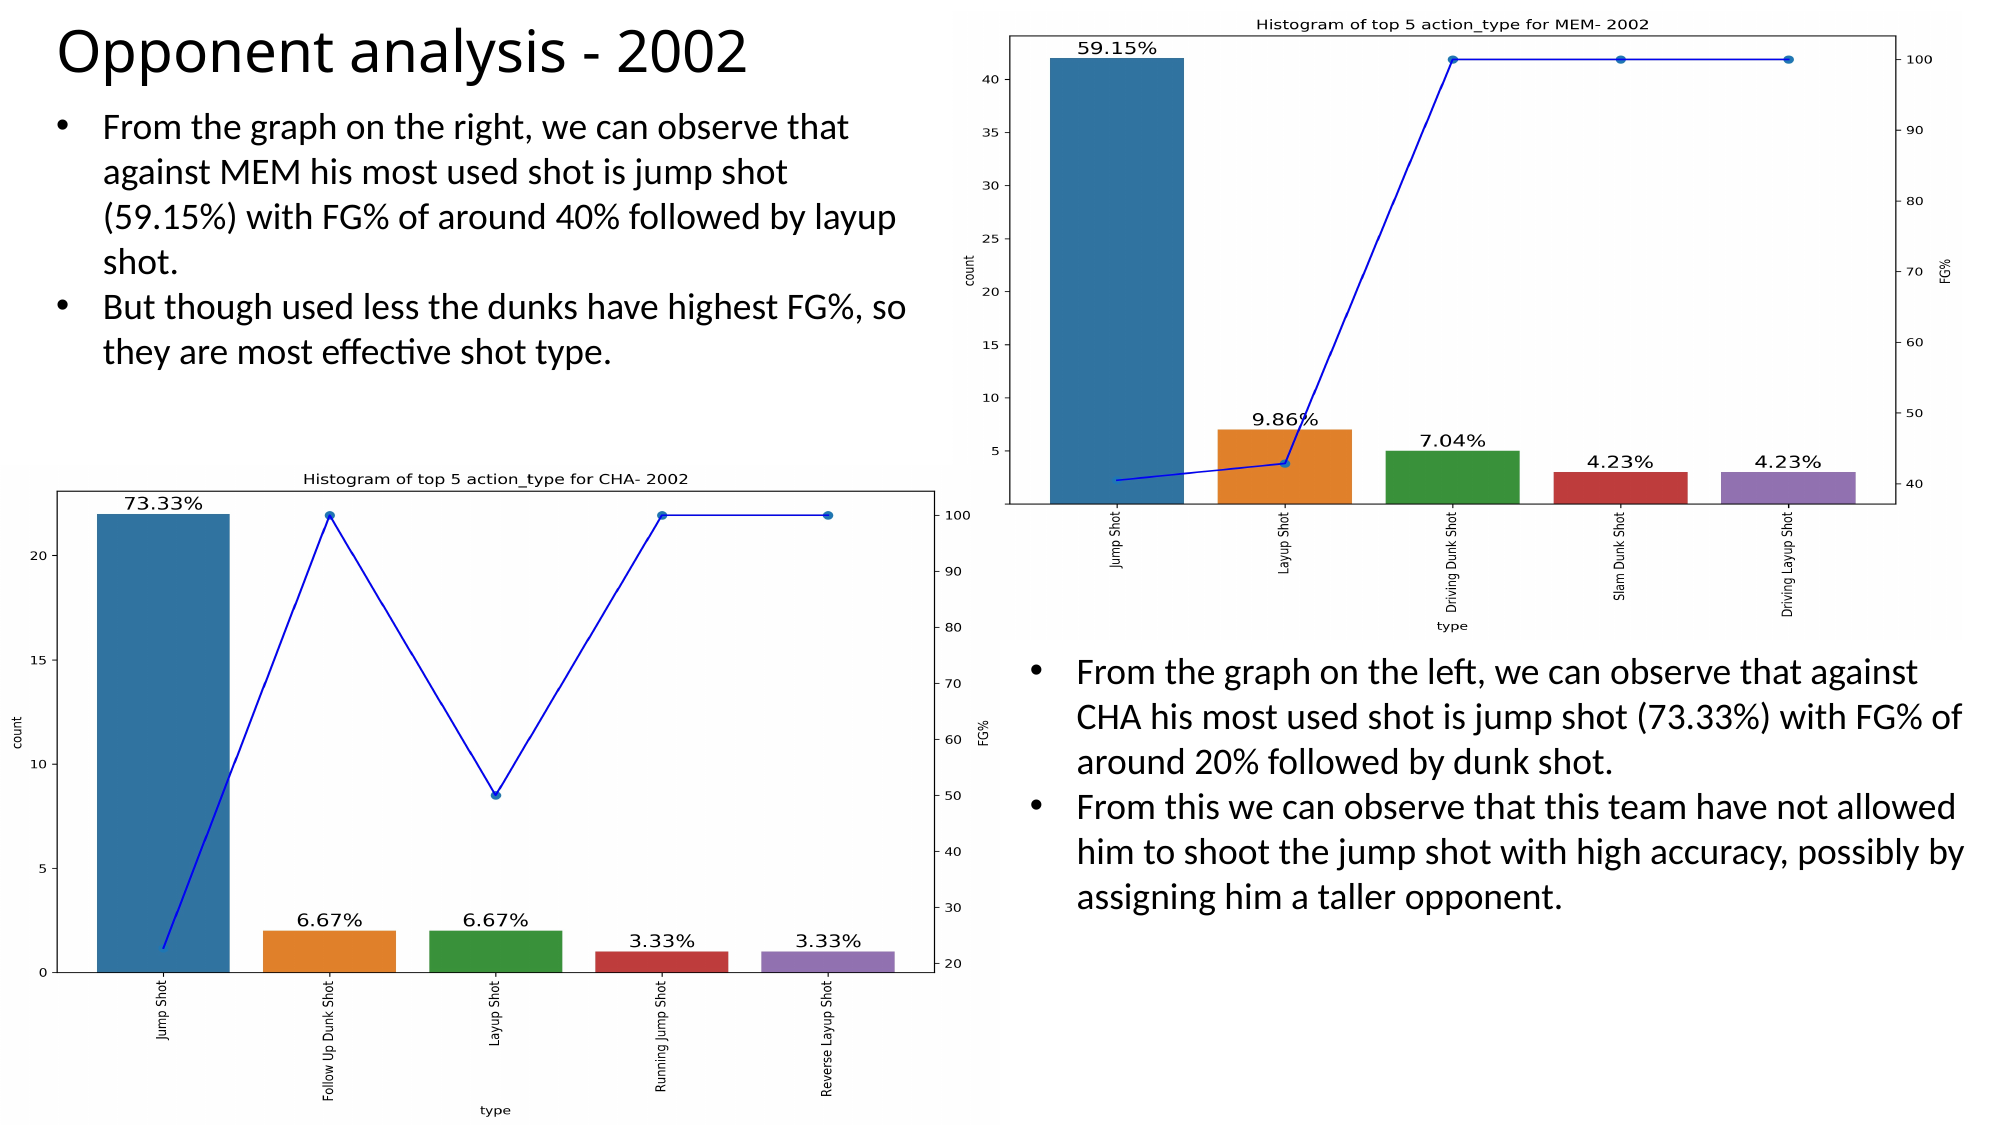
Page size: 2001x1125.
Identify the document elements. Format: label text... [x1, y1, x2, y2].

text_box From the graph on the left, we can observe that against CHA his most used shot is jump shot (73.33%) with FG% of around 20% followed by dunk shot. From this we can observe that this team have not allowed him to shoot the jump shot with high accuracy, possibly by assigning him a taller opponent. [1014, 639, 1982, 1014]
title Opponent analysis - 2002 [41, 11, 933, 95]
text_box From the graph on the right, we can observe that against MEM his most used shot is jump shot (59.15%) with FG% of around 40% followed by layup shot. But though used less the dunks have highest FG%, so they are most effective shot type. [41, 94, 932, 380]
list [952, 11, 1962, 640]
picture [0, 465, 1000, 1125]
